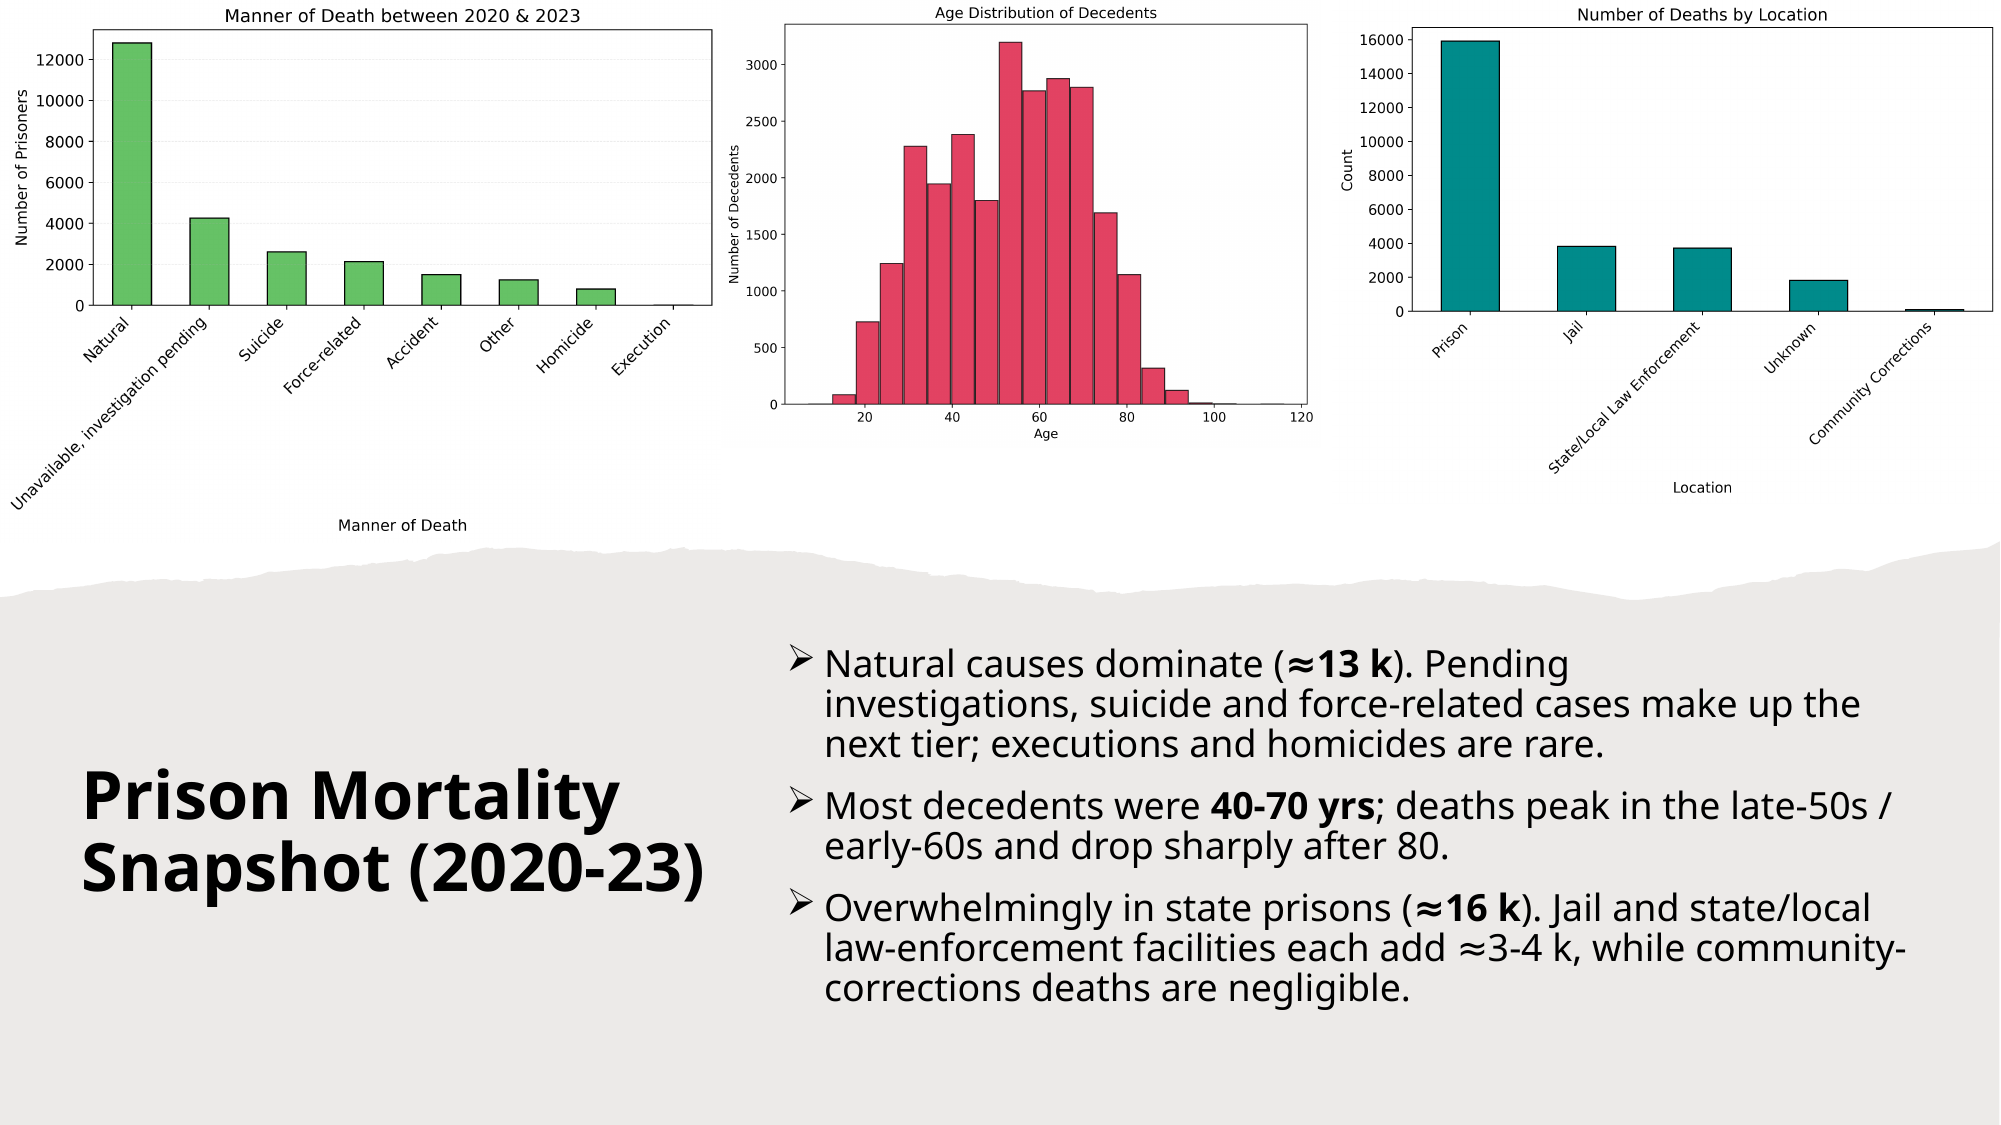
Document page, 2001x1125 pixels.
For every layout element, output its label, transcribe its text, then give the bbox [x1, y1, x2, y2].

list Natural causes dominate (≈13 k). Pending investigations, suicide and force-related cases make up the next tier; executions and homicides are rare. Most decedents were 40-70 yrs; deaths peak in the late-50s / early-60s and drop sharply after 80. Overwhelmingly in state prisons (≈16 k). Jail and state/local law-enforcement facilities each add ≈3-4 k, while community-corrections deaths are negligible. [771, 637, 1938, 1124]
text_box [0, 0, 2000, 598]
text_box [0, 539, 2000, 1125]
picture [0, 0, 1322, 544]
title Prison Mortality Snapshot (2020-23) [66, 637, 759, 1031]
picture [1331, 0, 2000, 505]
